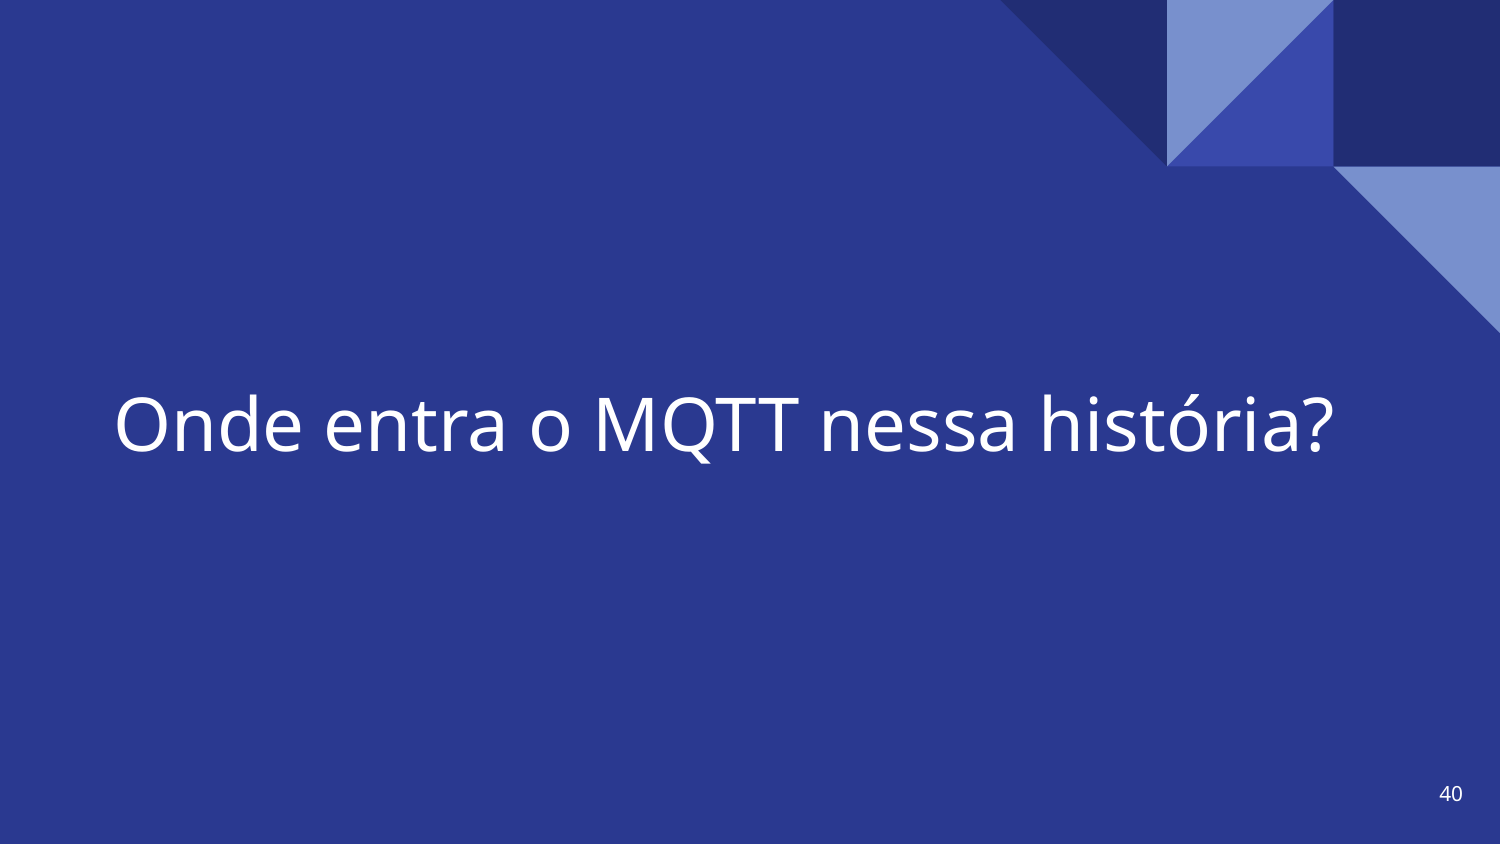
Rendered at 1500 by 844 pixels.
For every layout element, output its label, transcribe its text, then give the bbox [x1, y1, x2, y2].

slide_number ‹#› [1387, 762, 1478, 828]
title Onde entra o MQTT nessa história? [98, 353, 1447, 491]
